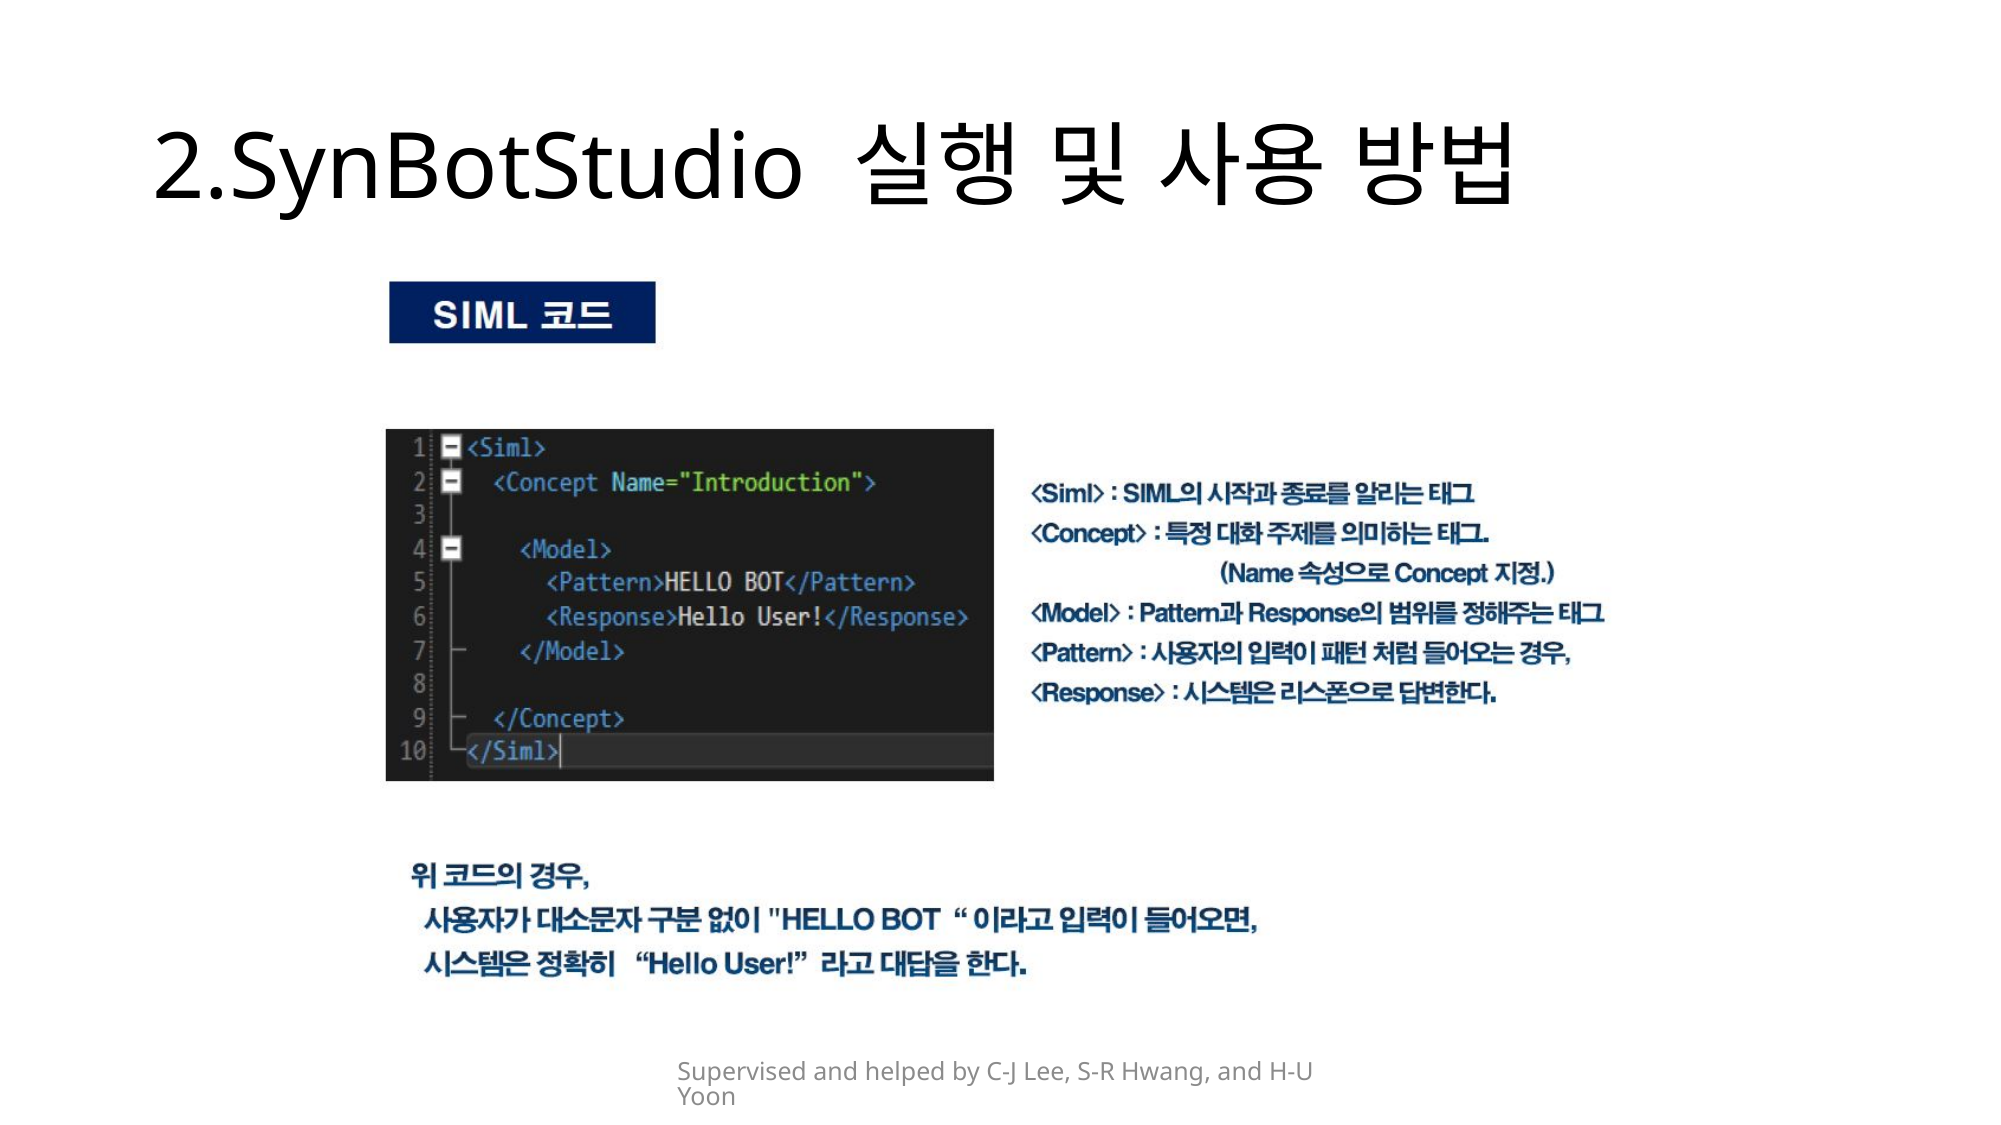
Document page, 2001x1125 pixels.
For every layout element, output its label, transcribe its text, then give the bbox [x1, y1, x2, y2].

footer Supervised and helped by C-J Lee, S-R Hwang, and H-U Yoon [662, 1042, 1338, 1103]
title 2.SynBotStudio 실행 및 사용 방법 [137, 59, 1863, 278]
picture [380, 277, 1620, 1027]
